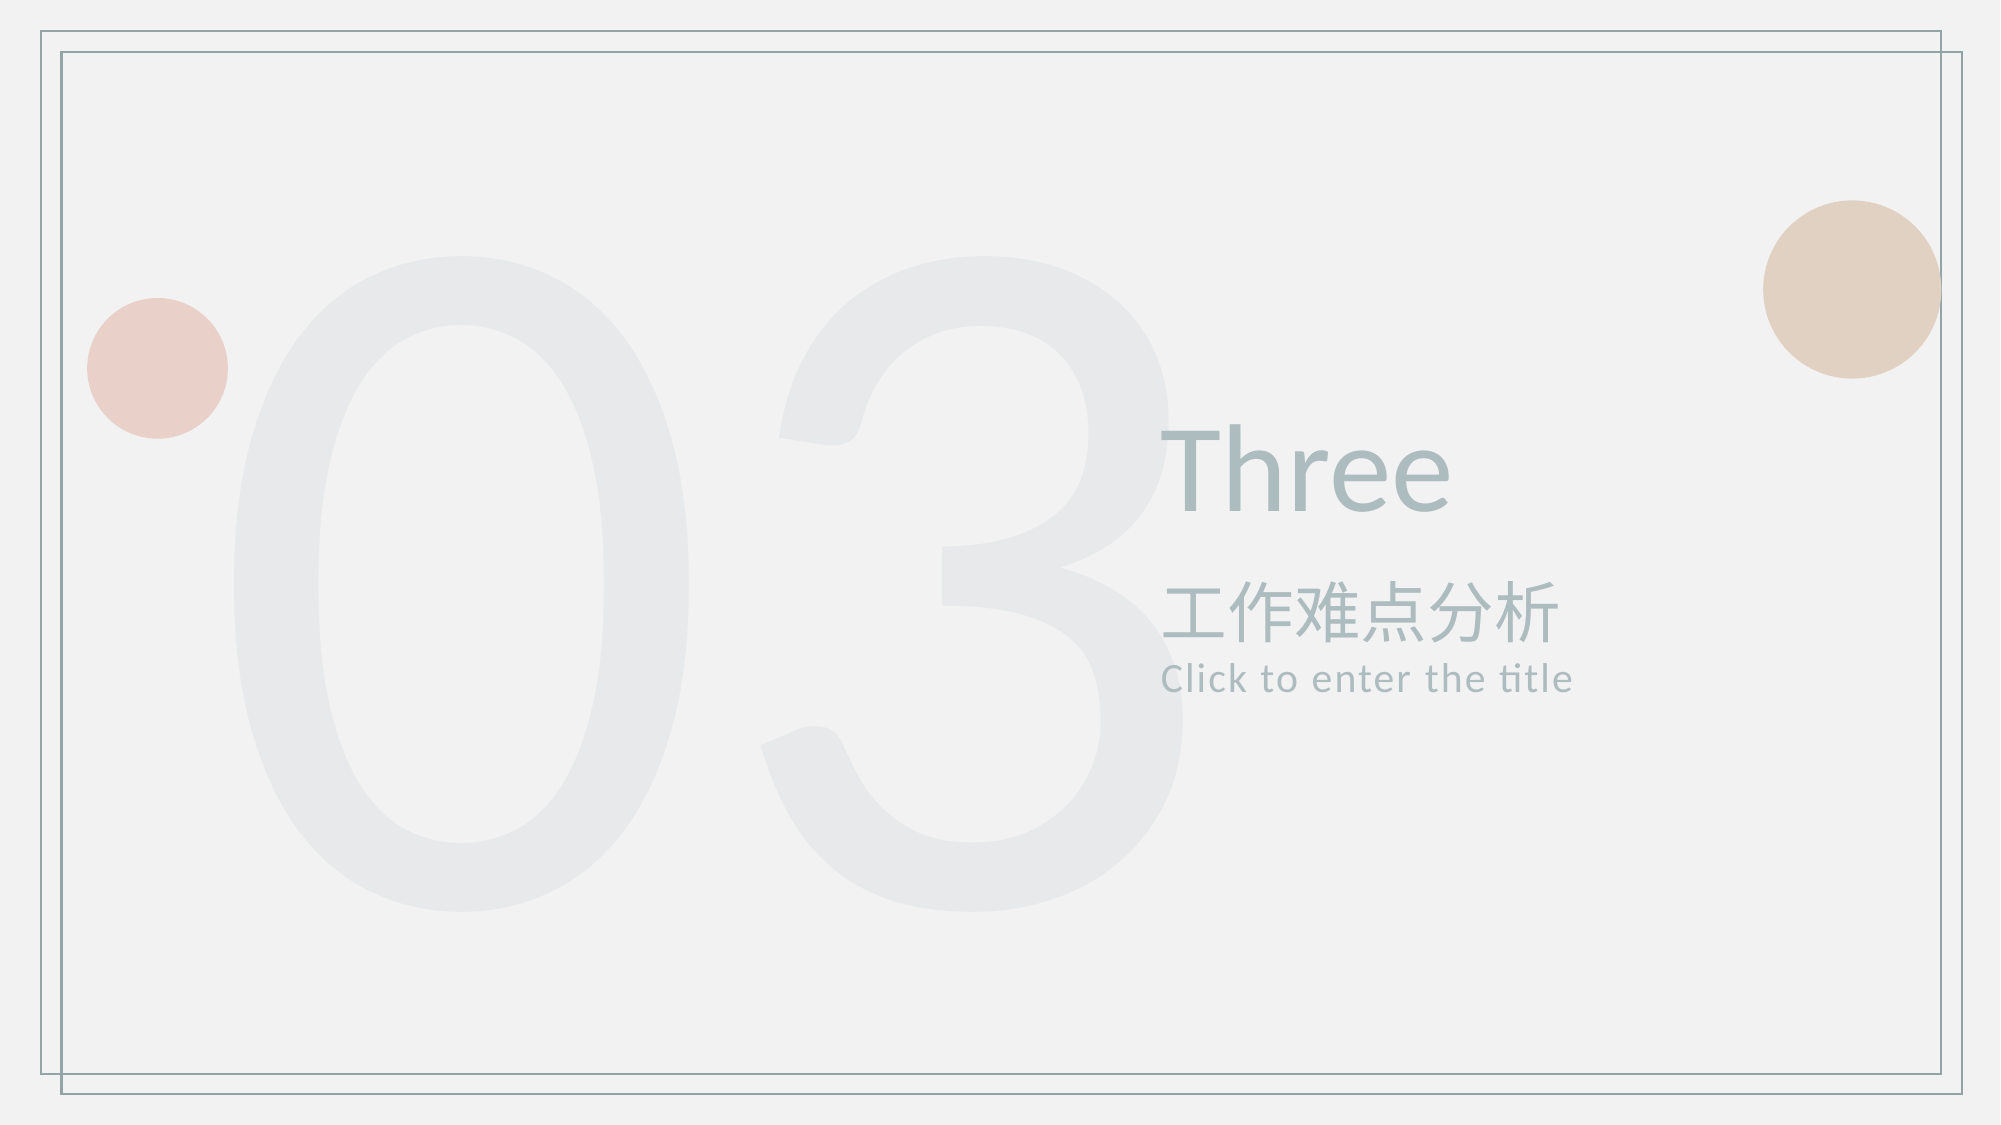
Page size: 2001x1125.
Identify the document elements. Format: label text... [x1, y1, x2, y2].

text_box 工作难点分析 Click to enter the title [1146, 563, 1685, 709]
text_box Three [1146, 379, 1482, 545]
text_box [60, 51, 193, 1095]
text_box [1762, 199, 1943, 380]
text_box [40, 30, 193, 1075]
text_box 03 [193, 0, 1338, 1113]
text_box [86, 296, 193, 440]
text_box [1338, 30, 1942, 51]
text_box [1338, 51, 1963, 1095]
